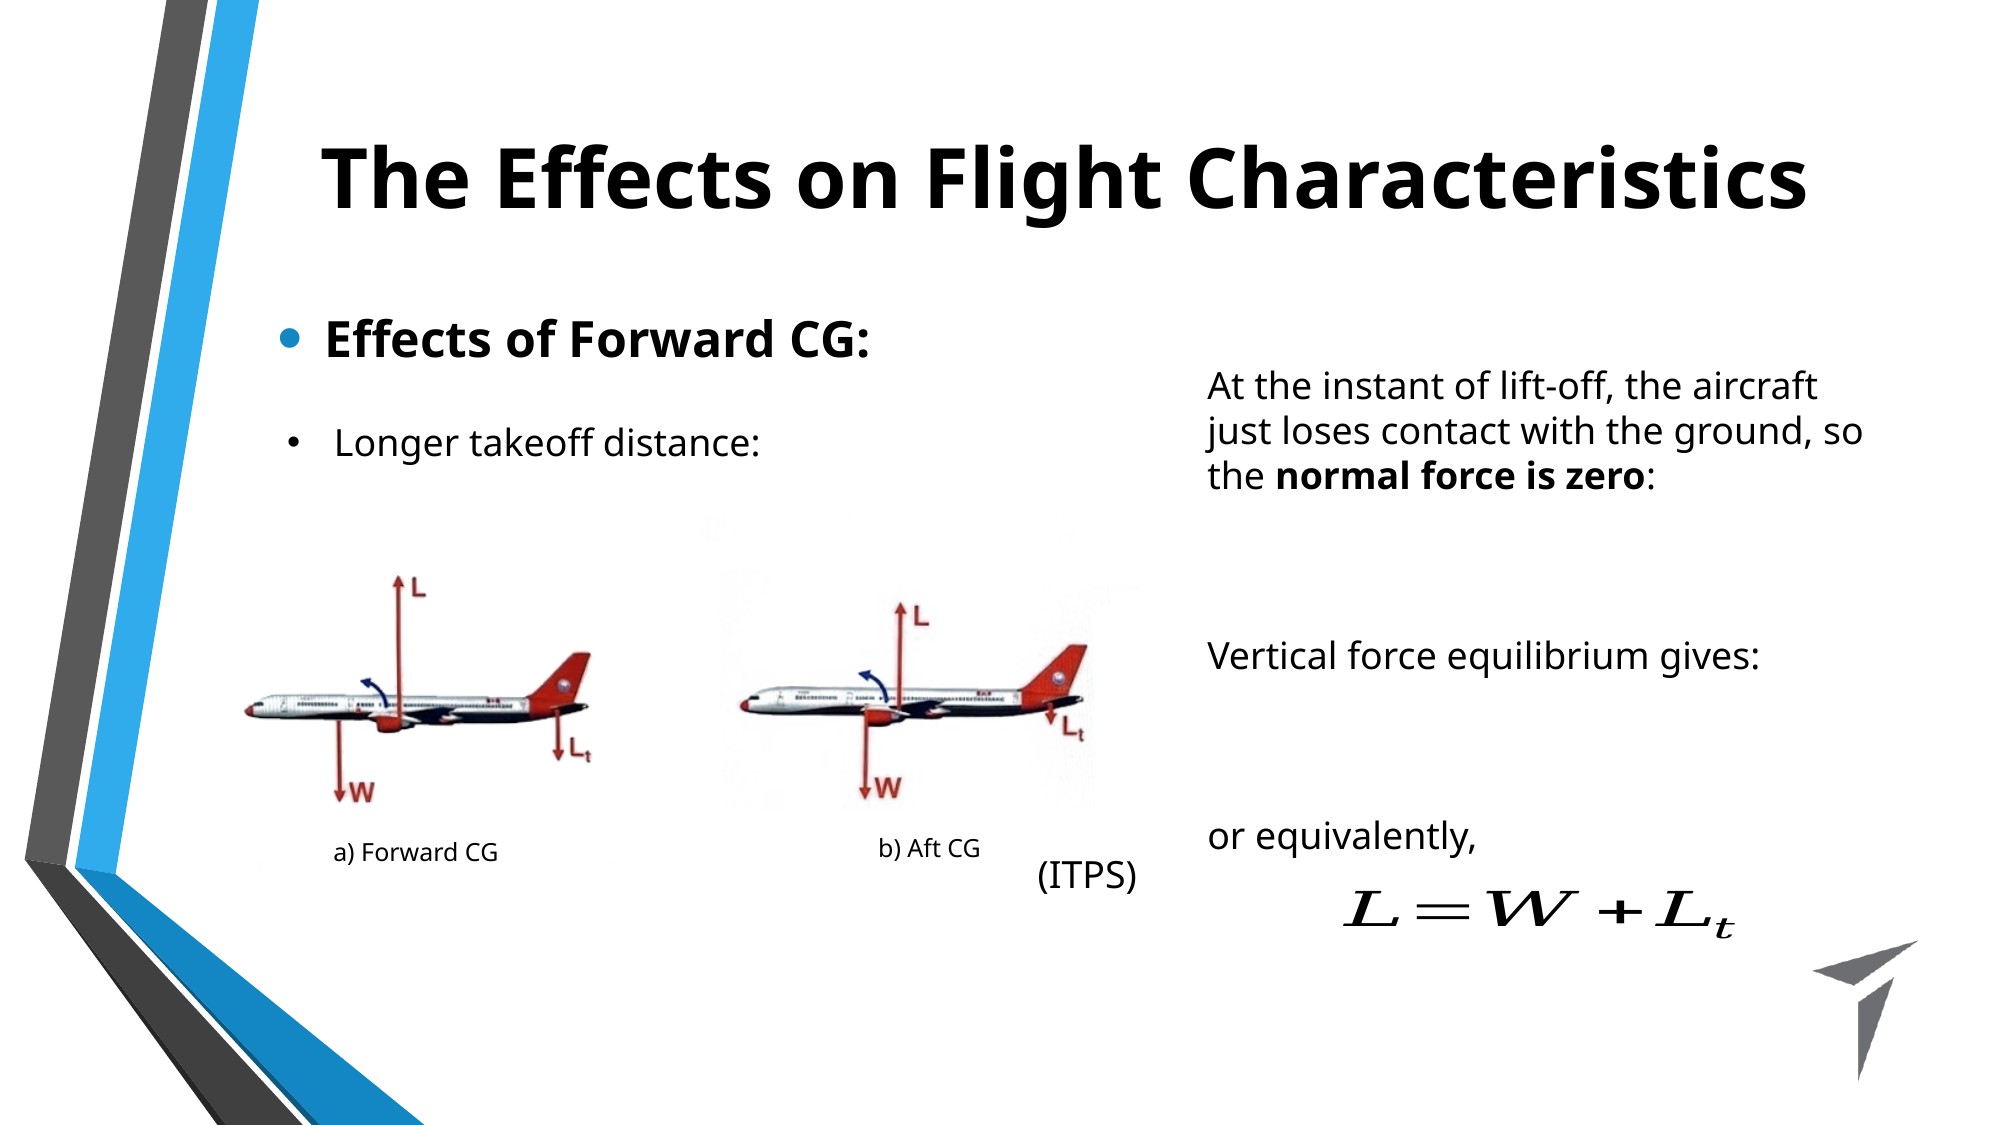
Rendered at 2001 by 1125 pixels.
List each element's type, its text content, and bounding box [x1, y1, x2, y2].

picture [1379, 940, 1921, 1125]
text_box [243, 516, 1144, 871]
list Effects of Forward CG: [262, 155, 1906, 516]
text_box Longer takeoff distance: [272, 411, 1931, 741]
text_box (ITPS) [1022, 843, 2000, 904]
title The Effects on Flight Characteristics [243, 31, 1887, 319]
